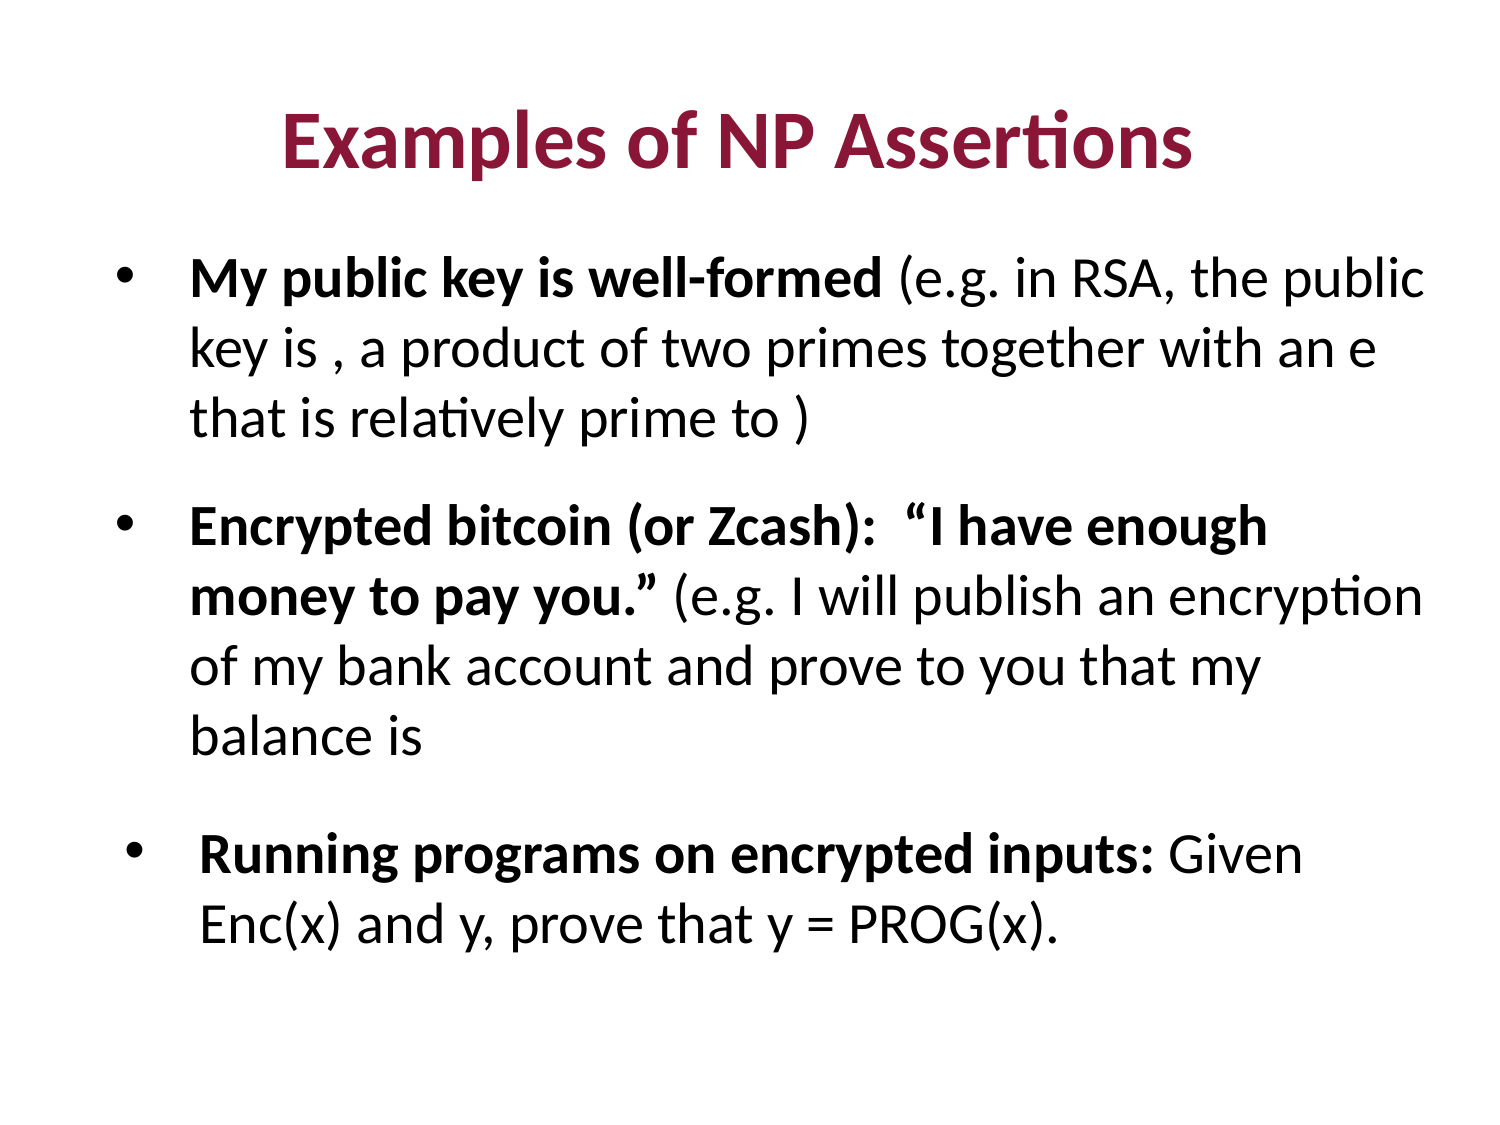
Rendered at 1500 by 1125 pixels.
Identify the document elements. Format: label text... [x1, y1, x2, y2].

text_box Examples of NP Assertions [23, 78, 1453, 208]
text_box Running programs on encrypted inputs: Given Enc(x) and y, prove that y = PROG(x). [109, 807, 1458, 963]
